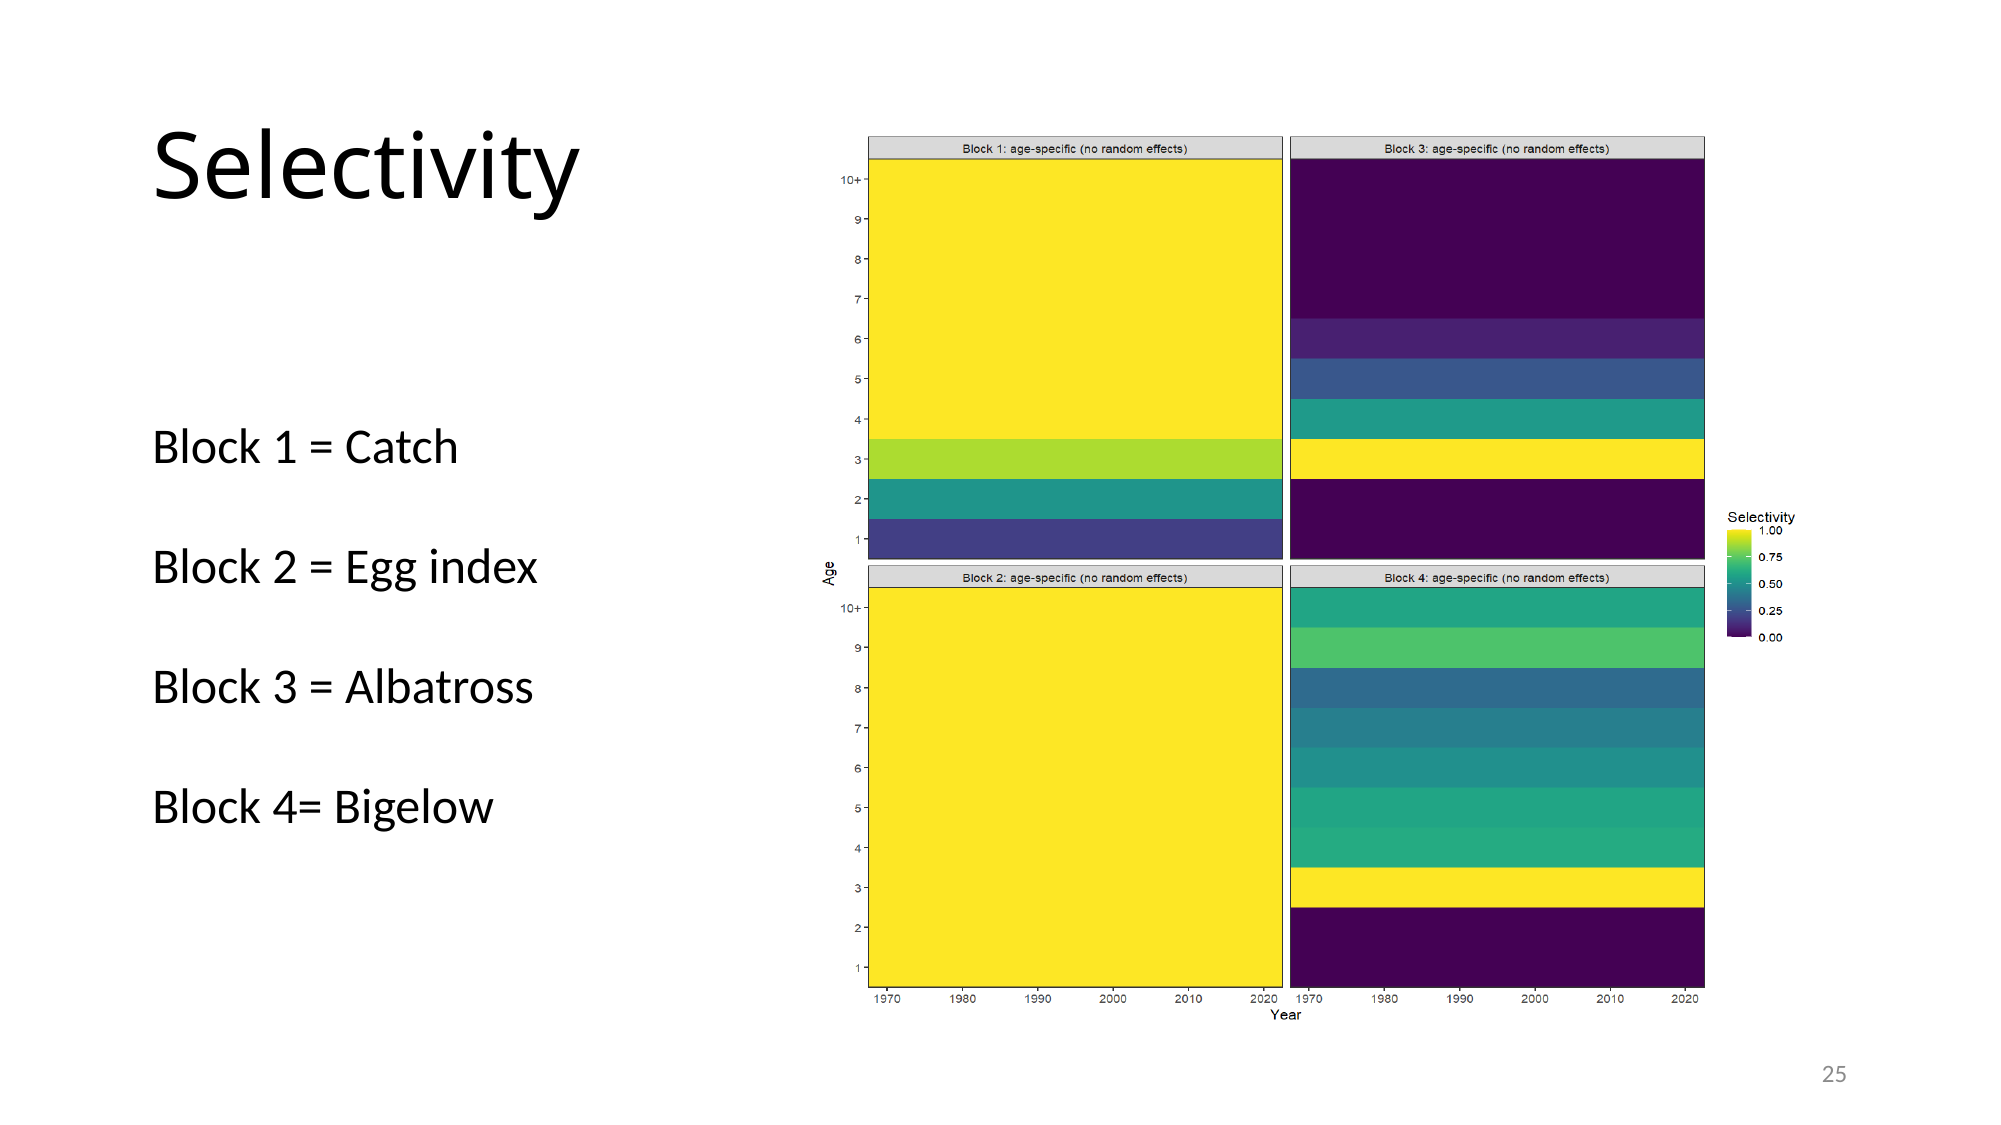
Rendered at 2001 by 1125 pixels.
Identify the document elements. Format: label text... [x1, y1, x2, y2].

text_box Block 1 = Catch Block 2 = Egg index Block 3 = Albatross Block 4= Bigelow [137, 406, 613, 841]
picture [814, 130, 1810, 1028]
title Selectivity [137, 59, 1863, 278]
slide_number 25 [1412, 1042, 1863, 1103]
